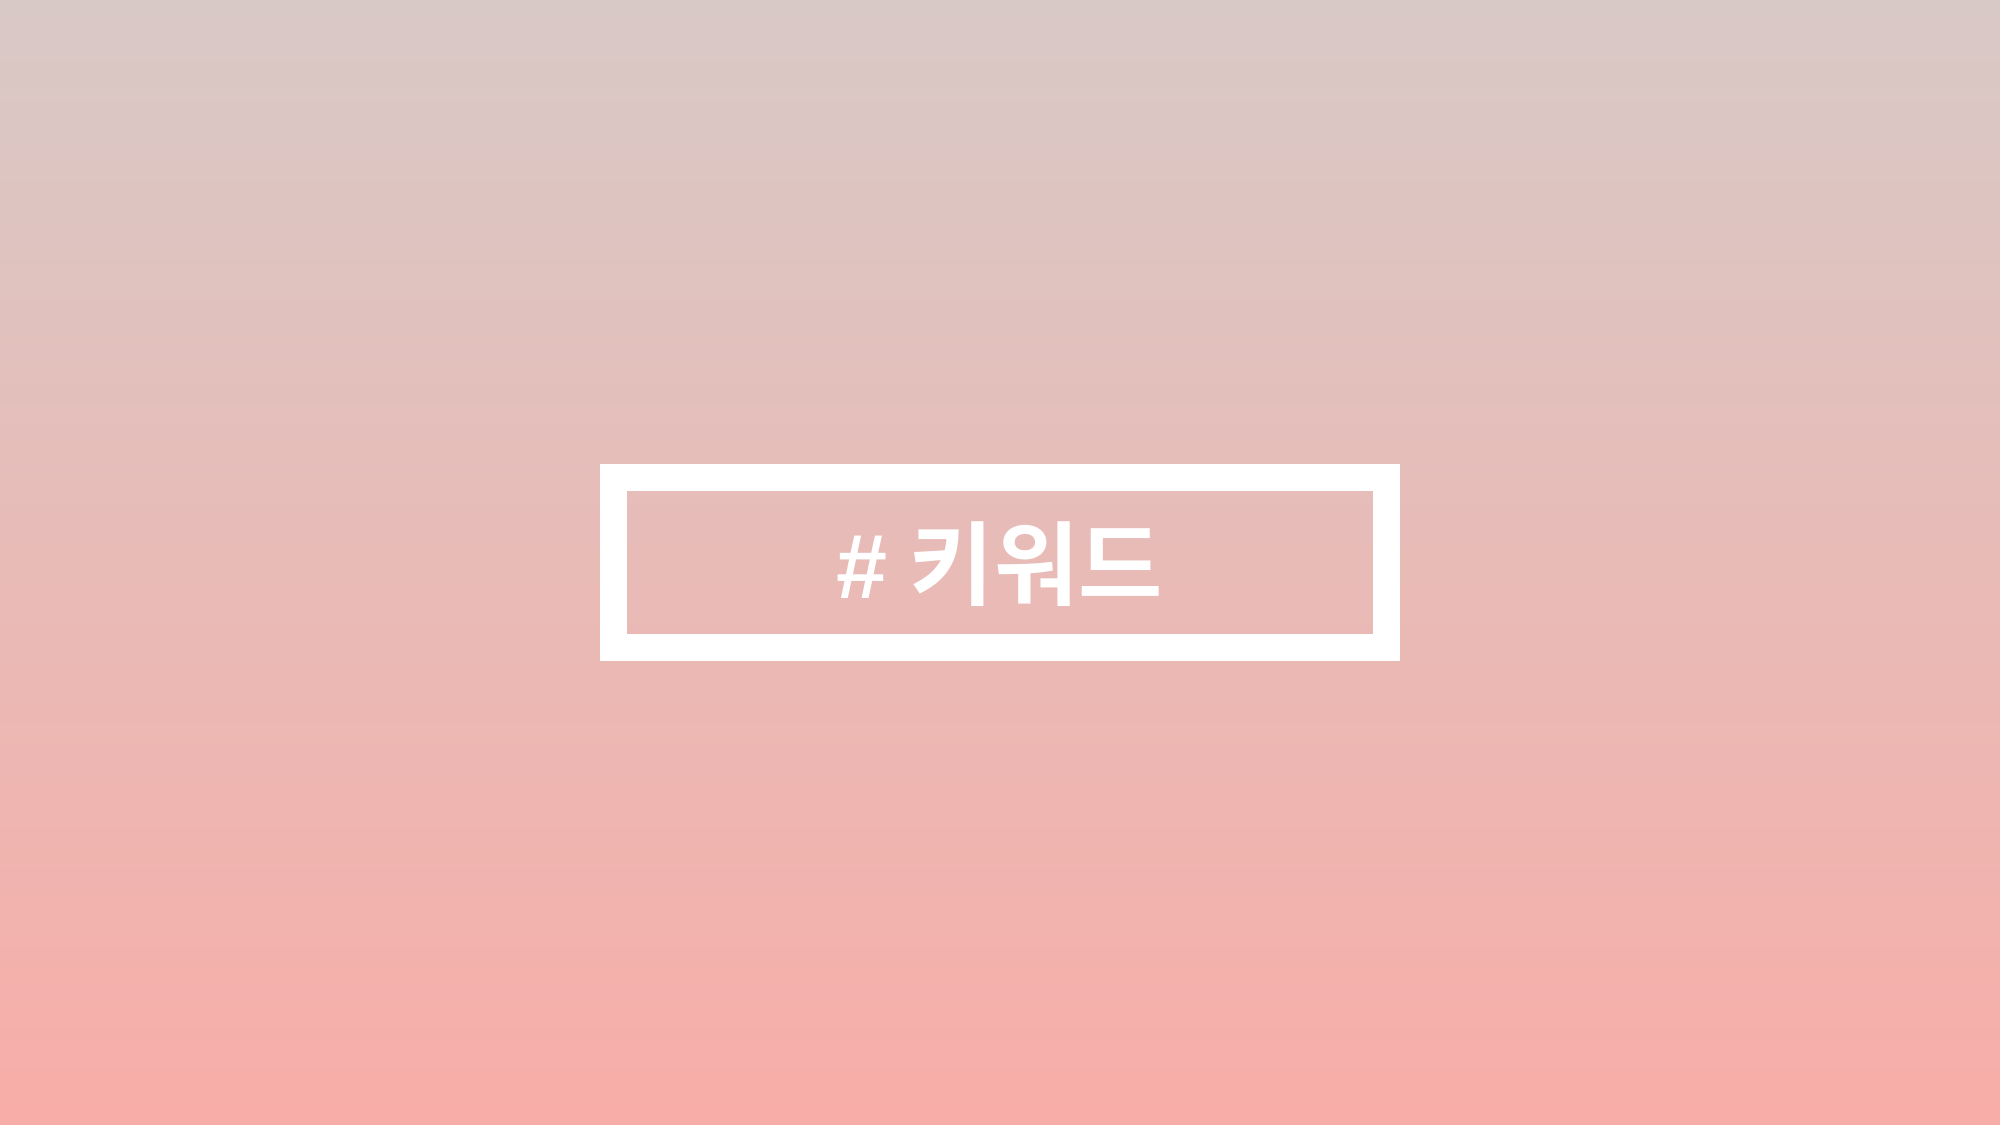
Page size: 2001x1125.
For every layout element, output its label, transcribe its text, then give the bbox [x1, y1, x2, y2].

text_box #키워드 [821, 499, 1178, 624]
text_box [613, 476, 1387, 649]
